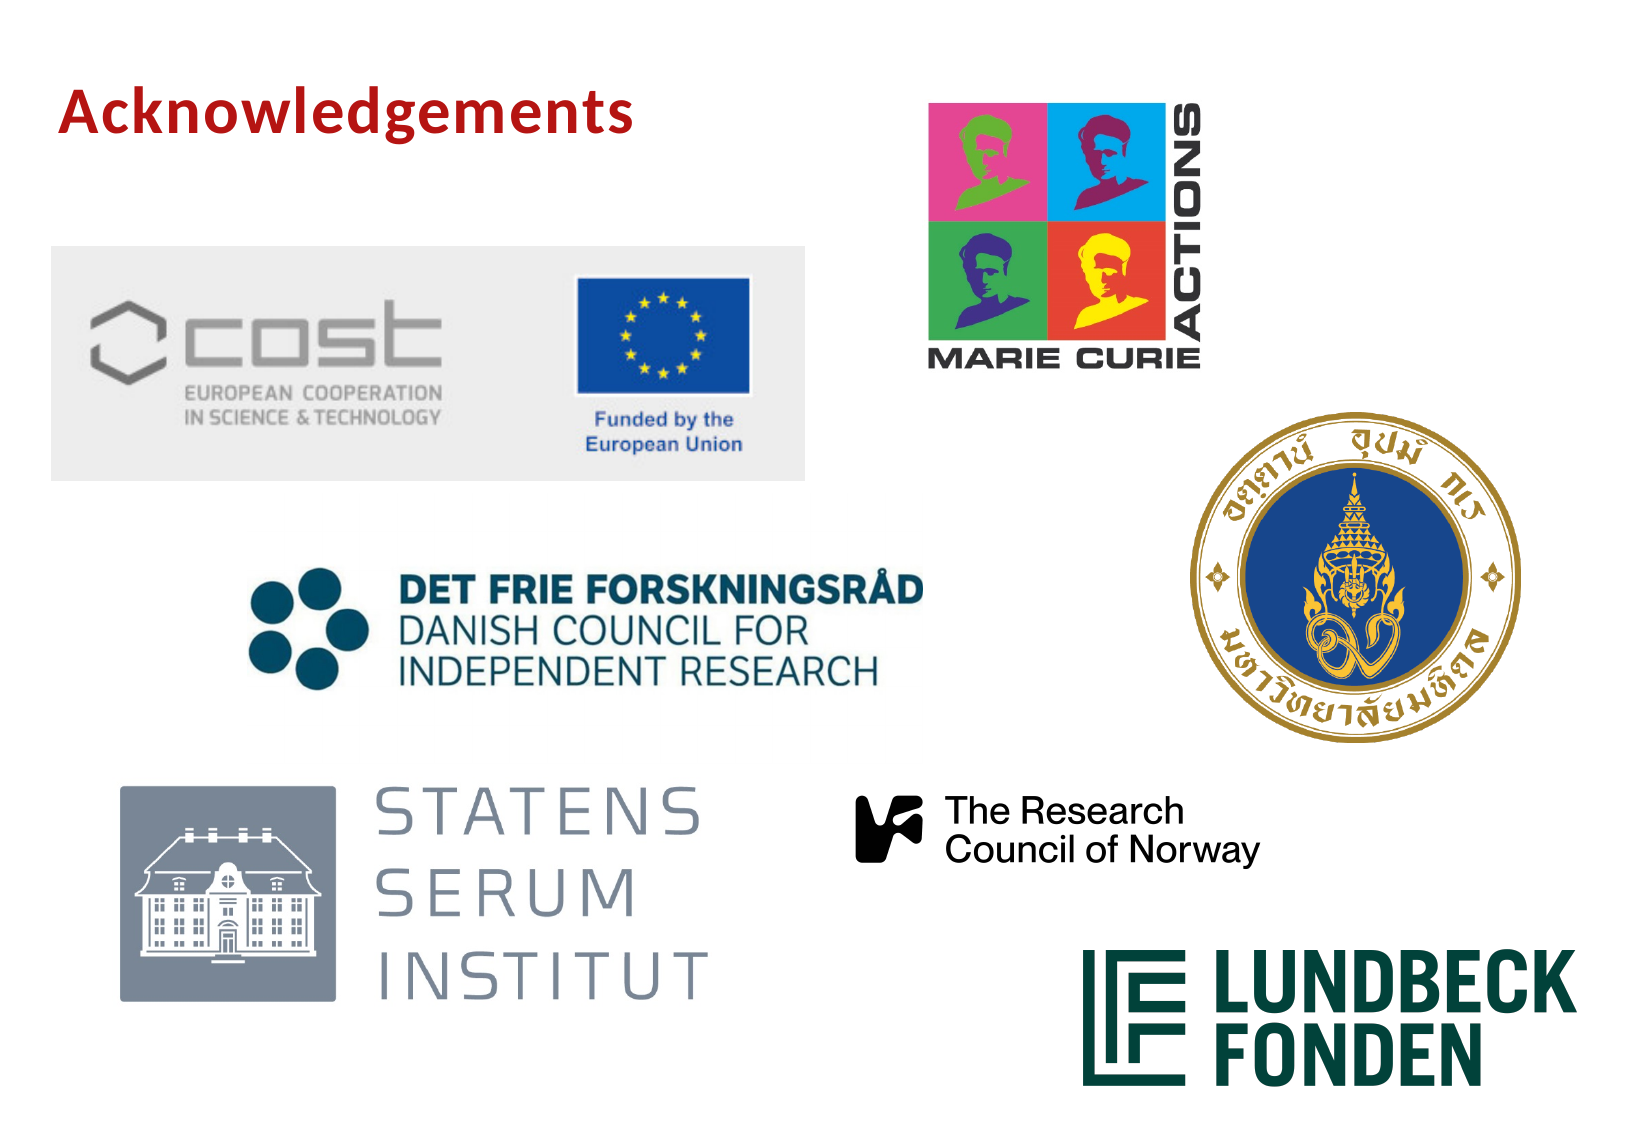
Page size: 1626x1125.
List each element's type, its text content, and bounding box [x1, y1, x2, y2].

picture [50, 246, 806, 481]
picture [904, 581, 917, 599]
picture [24, 493, 1265, 1125]
picture [922, 99, 1207, 375]
picture [1190, 411, 1521, 743]
picture [1083, 949, 1577, 1088]
title Acknowledgements [59, 66, 1563, 148]
